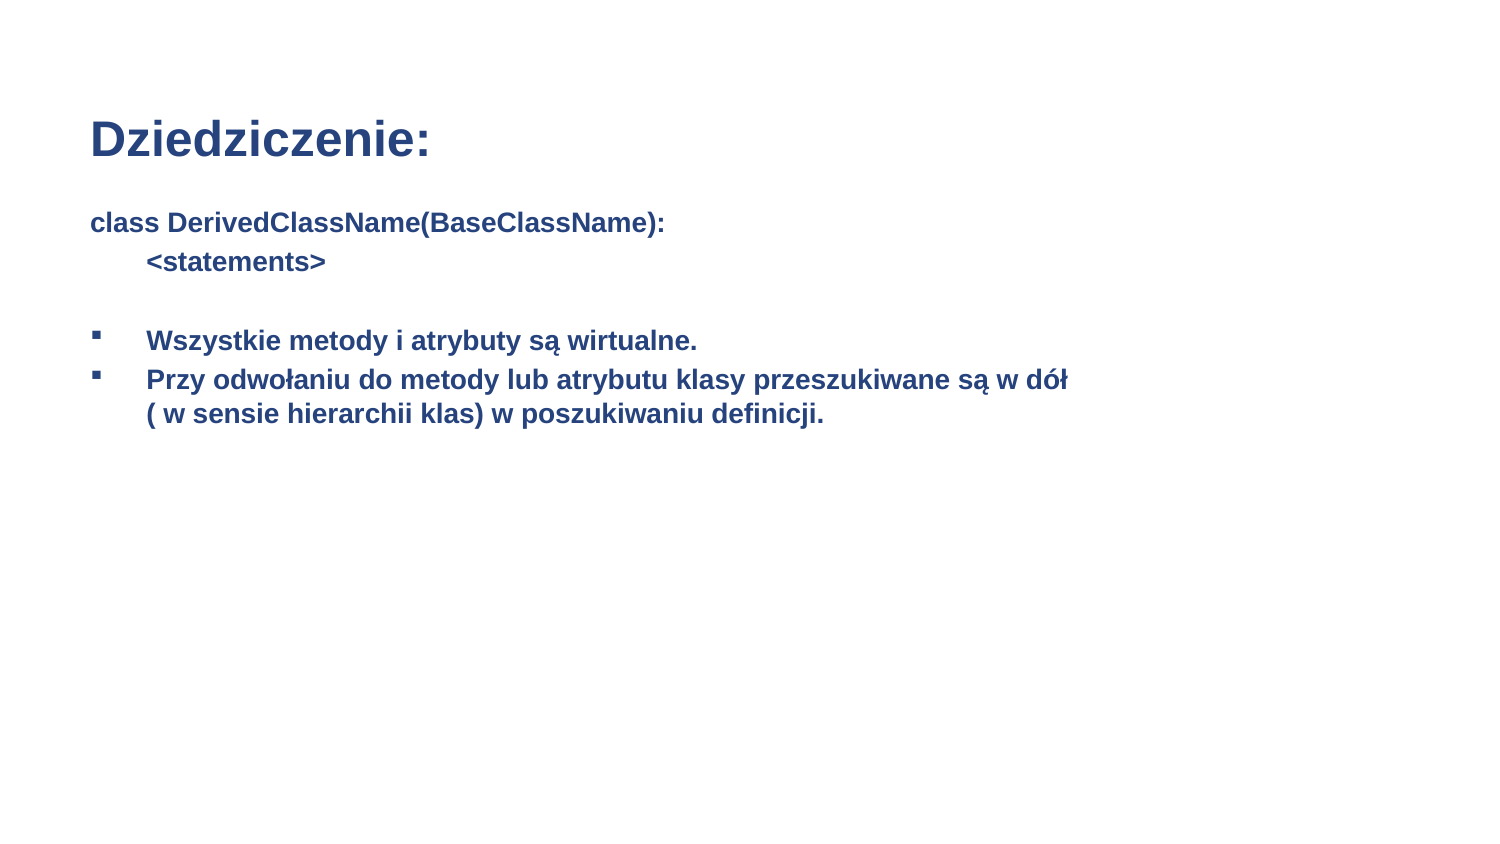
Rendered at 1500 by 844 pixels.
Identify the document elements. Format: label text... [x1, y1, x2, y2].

list class DerivedClassName(BaseClassName): <statements> Wszystkie metody i atrybuty są wirtualne. Przy odwołaniu do metody lub atrybutu klasy przeszukiwane są w dół ( w sensie hierarchii klas) w poszukiwaniu definicji. [75, 196, 1425, 754]
title Dziedziczenie: [75, 33, 1425, 175]
